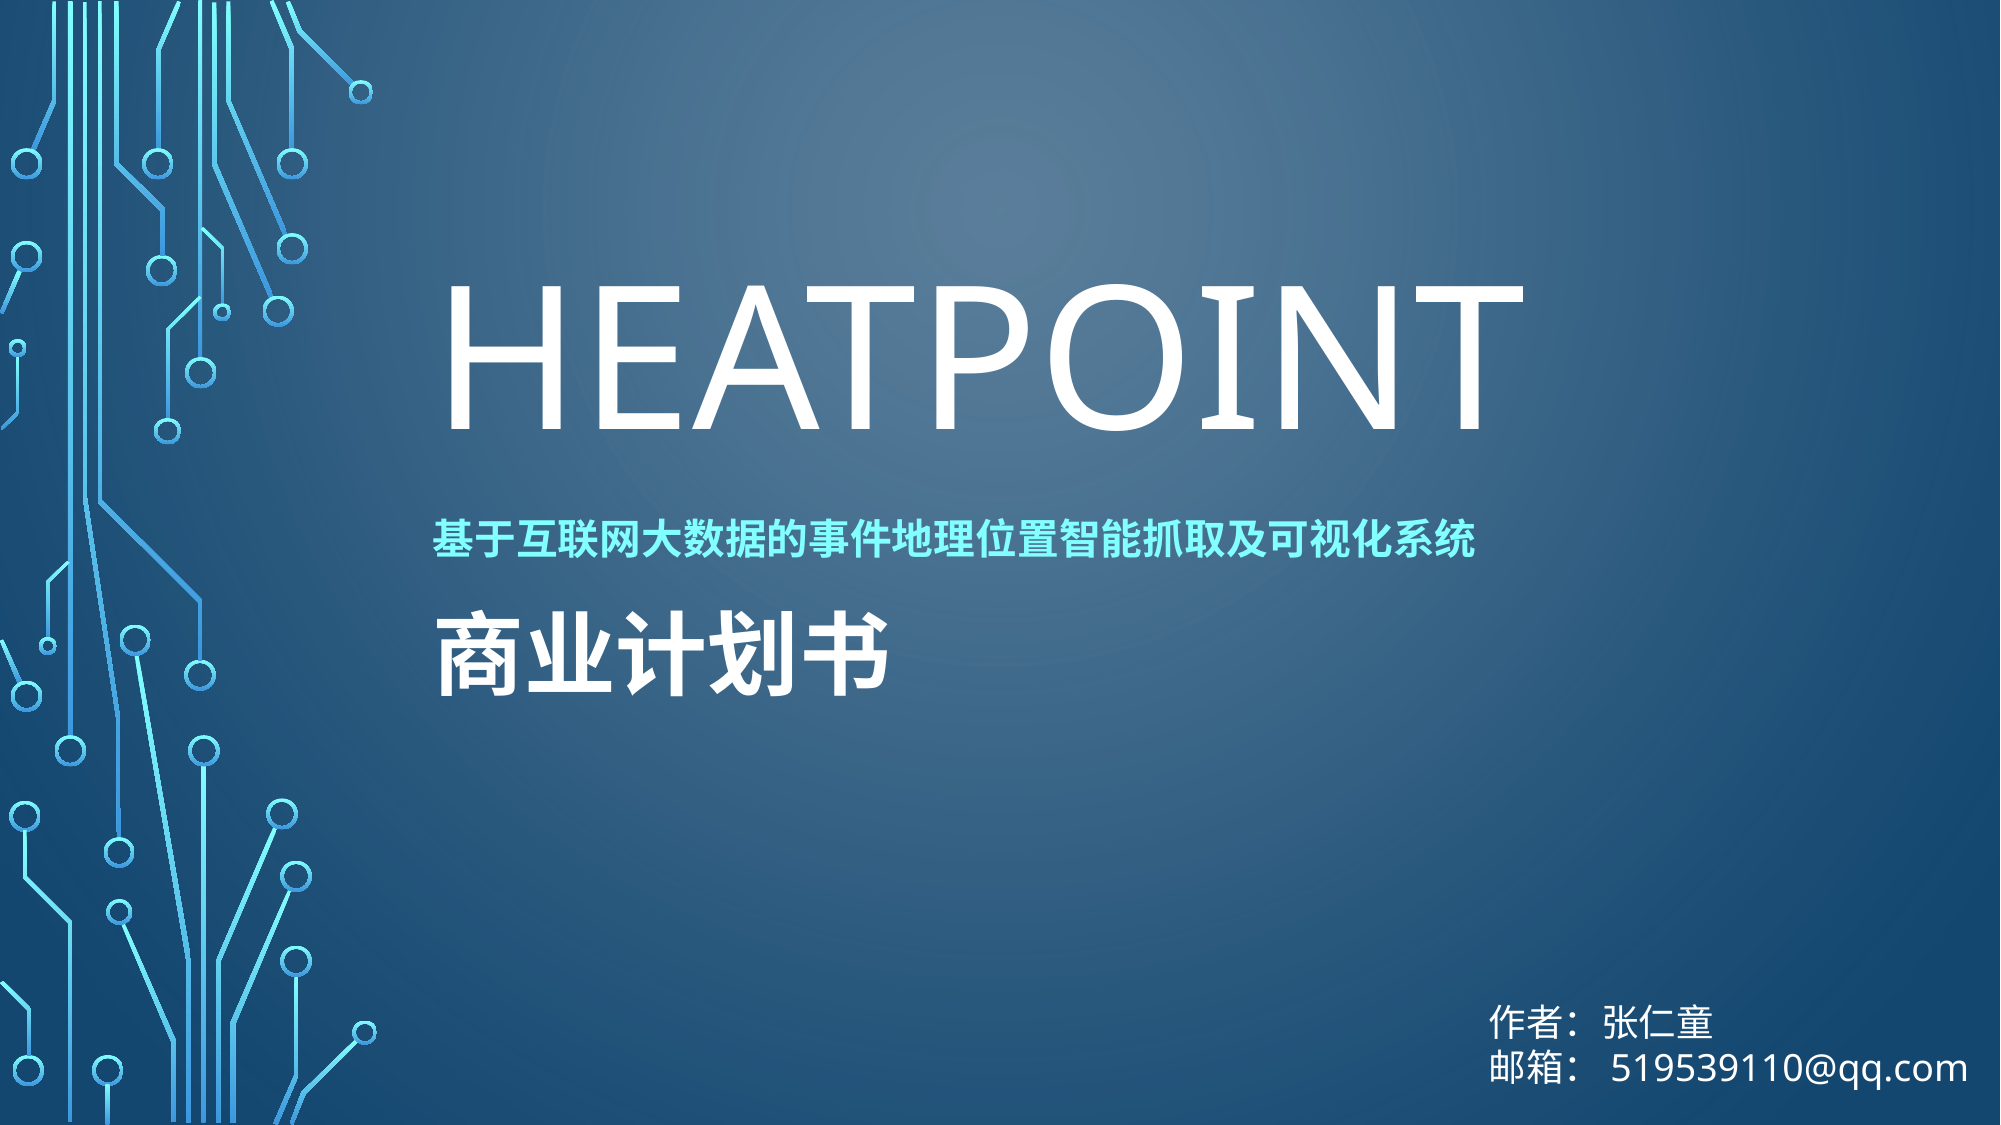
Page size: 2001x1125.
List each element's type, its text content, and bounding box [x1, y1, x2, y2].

title heatpoint [417, 89, 1860, 481]
text_box 商业计划书 [417, 589, 1001, 715]
subtitle 基于互联网大数据的事件地理位置智能抓取及可视化系统 [417, 495, 1860, 768]
text_box 作者：张仁童 邮箱：519539110@qq.com [1474, 991, 1985, 1096]
